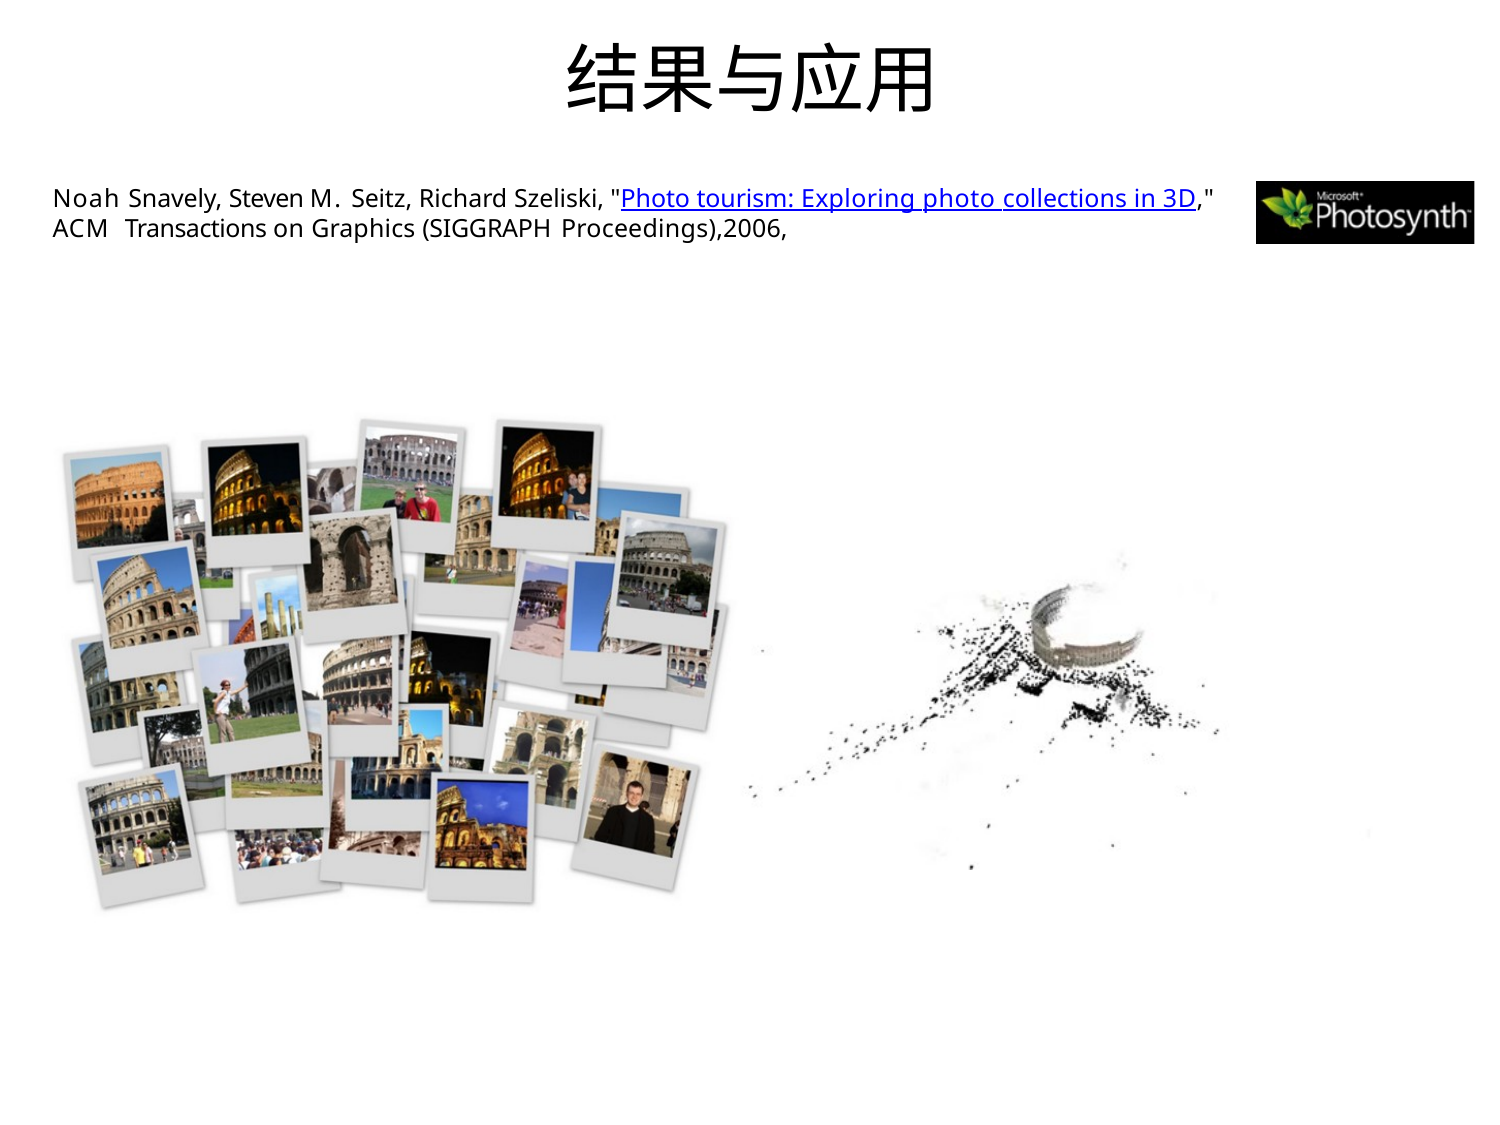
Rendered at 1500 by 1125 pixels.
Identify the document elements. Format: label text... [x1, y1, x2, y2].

text_box [1256, 181, 1475, 244]
text_box Noah Snavely, Steven M. Seitz, Richard Szeliski, "Photo tourism: Exploring photo collections in 3D," ACM Transactions on Graphics (SIGGRAPH Proceedings),2006, [50, 180, 1262, 242]
title 结果与应用 [301, 29, 1202, 180]
text_box [739, 547, 1373, 870]
text_box [37, 399, 739, 938]
